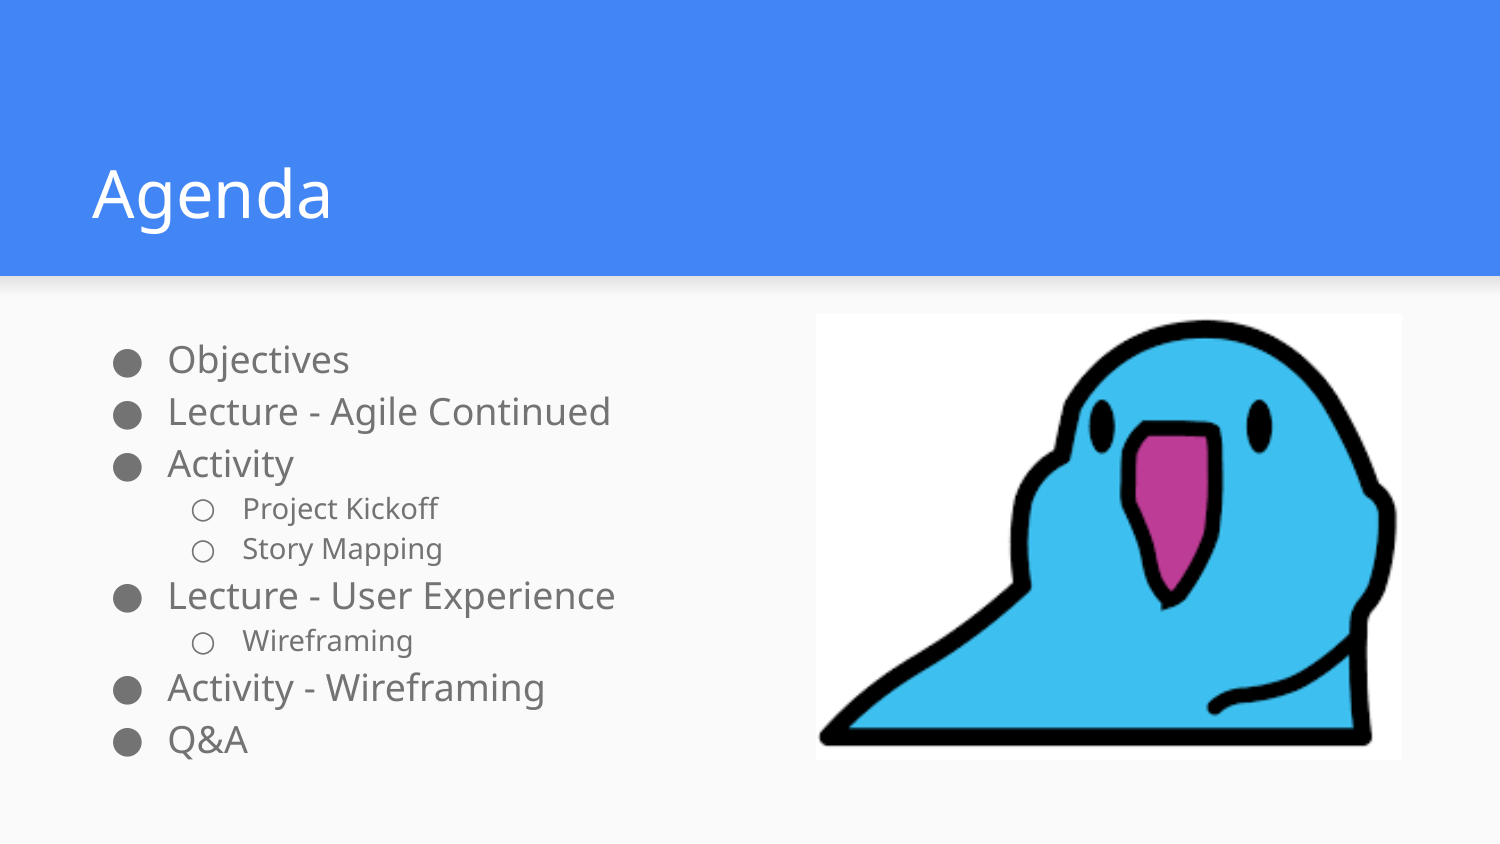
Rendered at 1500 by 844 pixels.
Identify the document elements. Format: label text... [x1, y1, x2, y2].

list Objectives Lecture - Agile Continued Activity Project Kickoff Story Mapping Lecture - User Experience Wireframing Activity - Wireframing Q&A [77, 314, 752, 760]
picture [815, 314, 1402, 760]
title Agenda [77, 121, 1427, 248]
